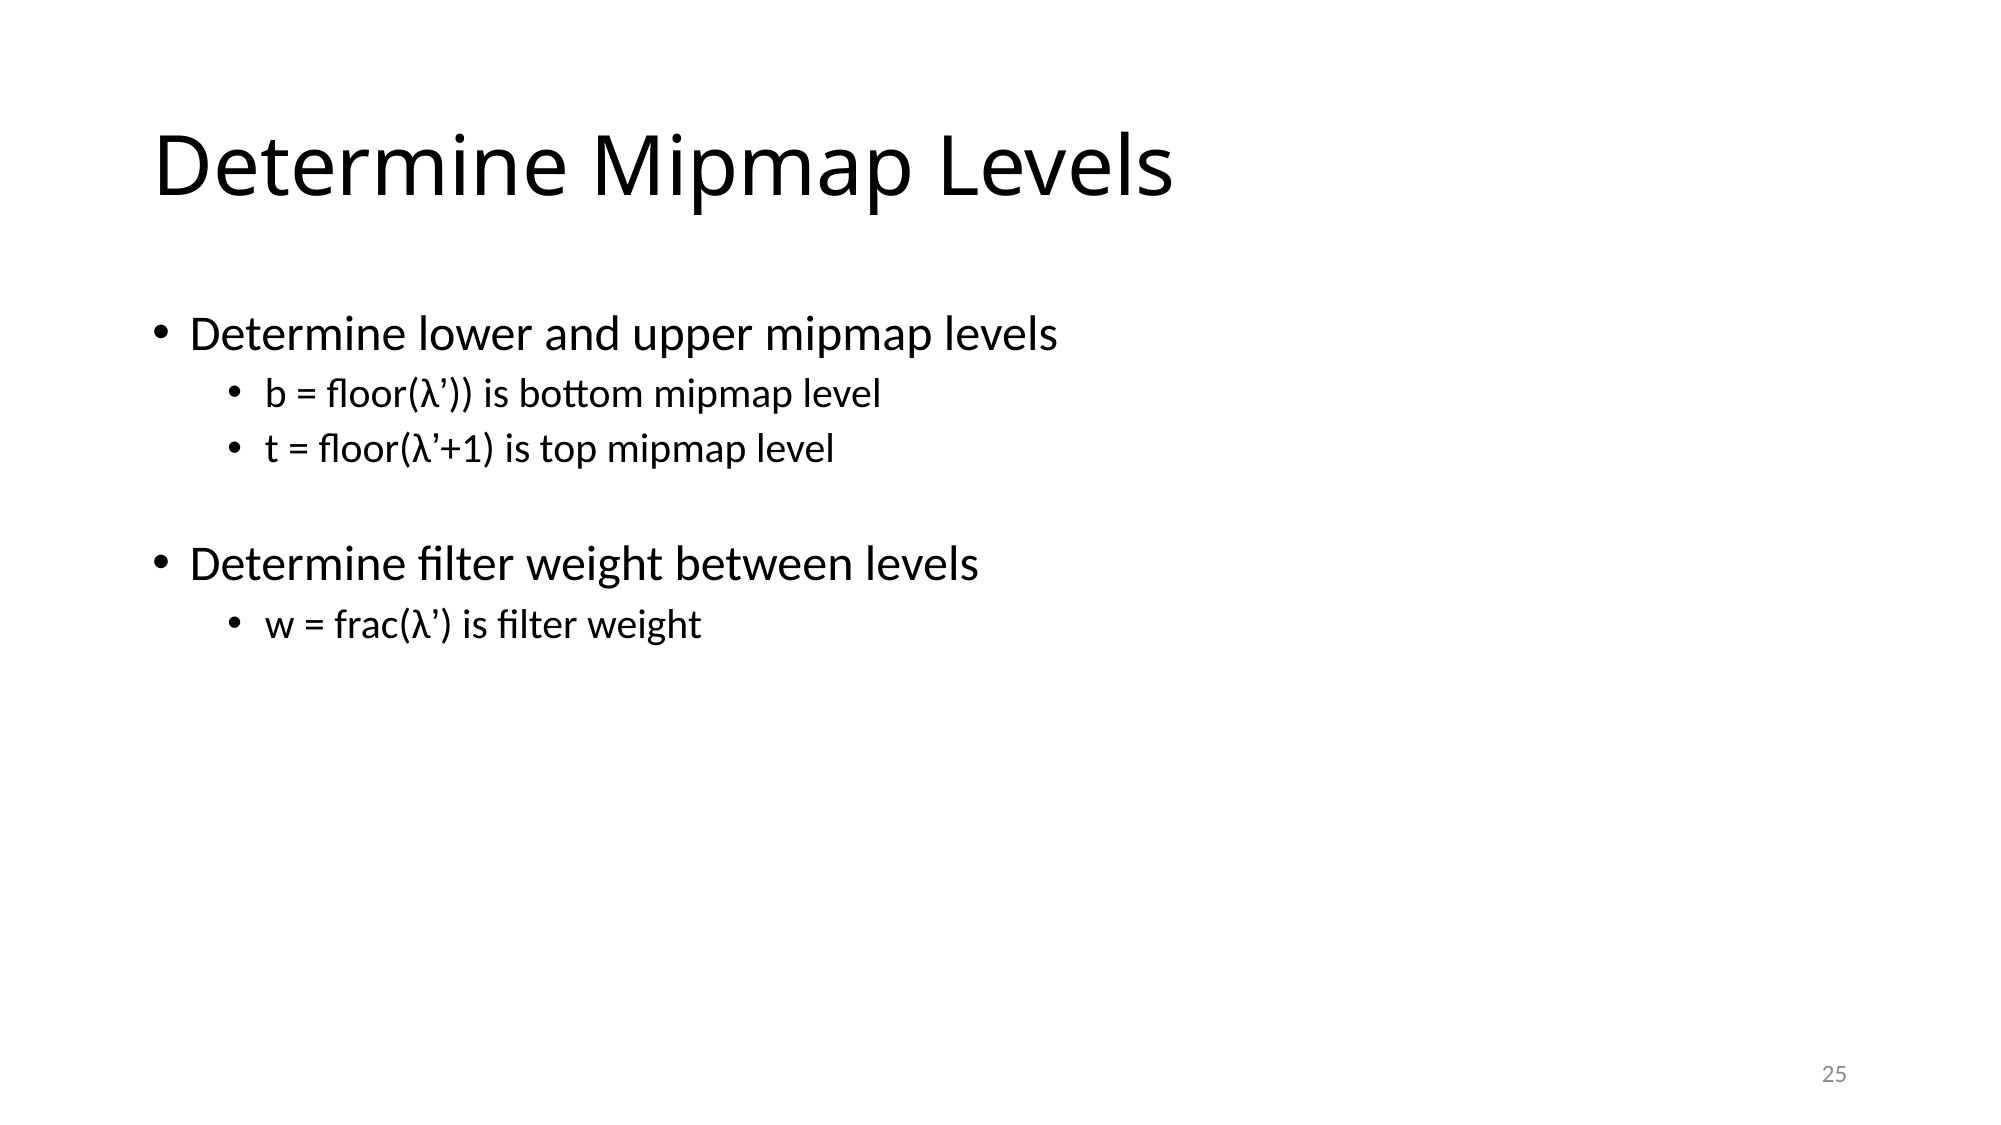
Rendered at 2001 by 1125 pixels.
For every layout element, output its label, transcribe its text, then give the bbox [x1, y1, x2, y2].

slide_number 25 [1412, 1042, 1863, 1103]
title Determine Mipmap Levels [137, 59, 1863, 278]
list Determine lower and upper mipmap levels b = floor(λ’)) is bottom mipmap level t = floor(λ’+1) is top mipmap level Determine filter weight between levels w = frac(λ’) is filter weight [137, 299, 1863, 1014]
